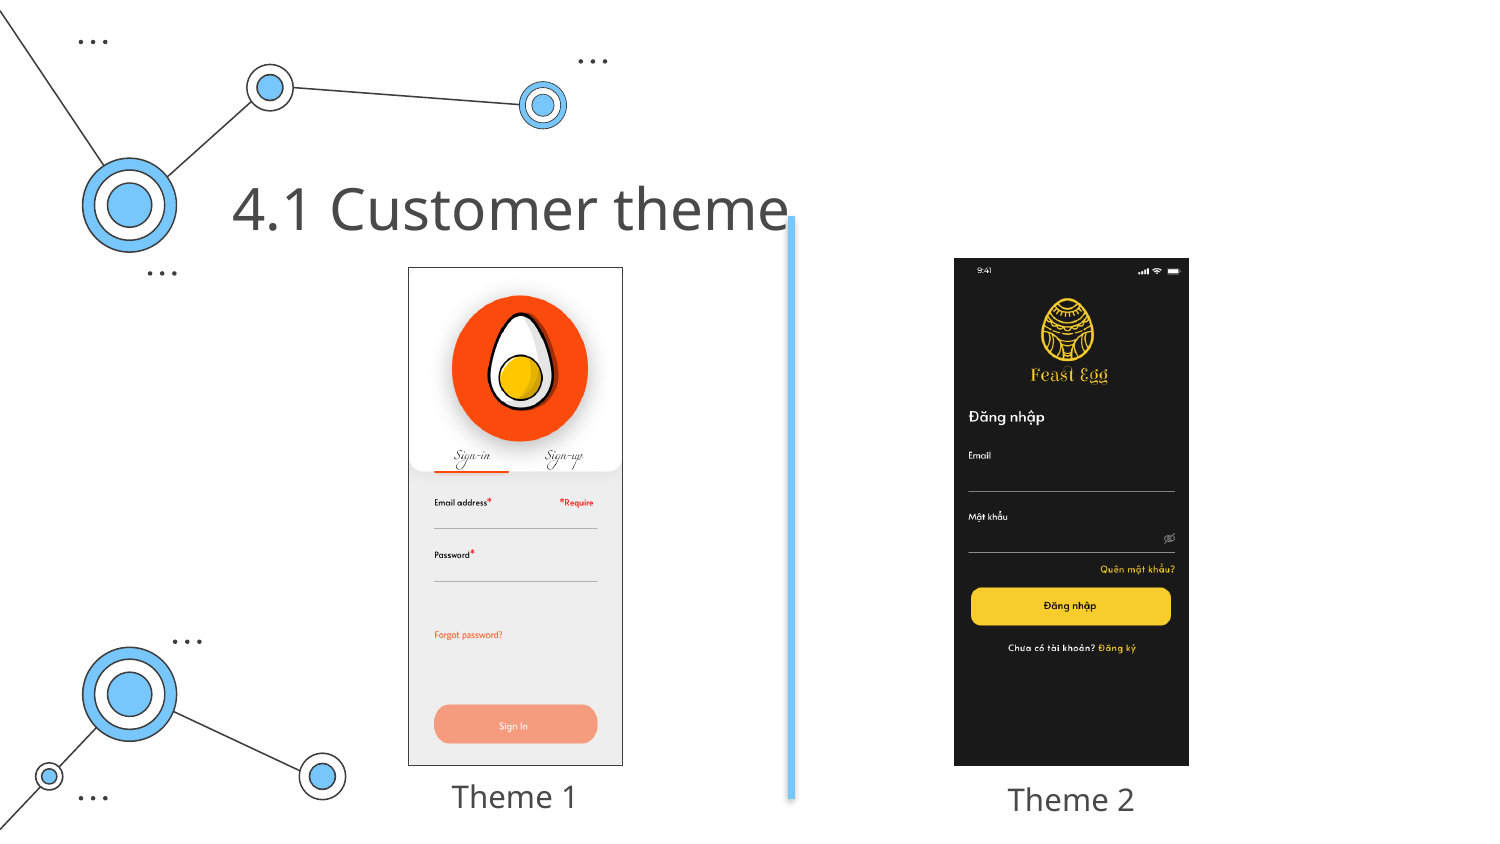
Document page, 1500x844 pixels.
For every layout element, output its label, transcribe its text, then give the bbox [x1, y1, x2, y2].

picture [408, 267, 623, 766]
text_box Theme 1 [269, 762, 762, 830]
text_box Theme 2 [825, 765, 1318, 834]
text_box 4.1 Customer theme [217, 157, 1081, 258]
picture [954, 257, 1189, 766]
